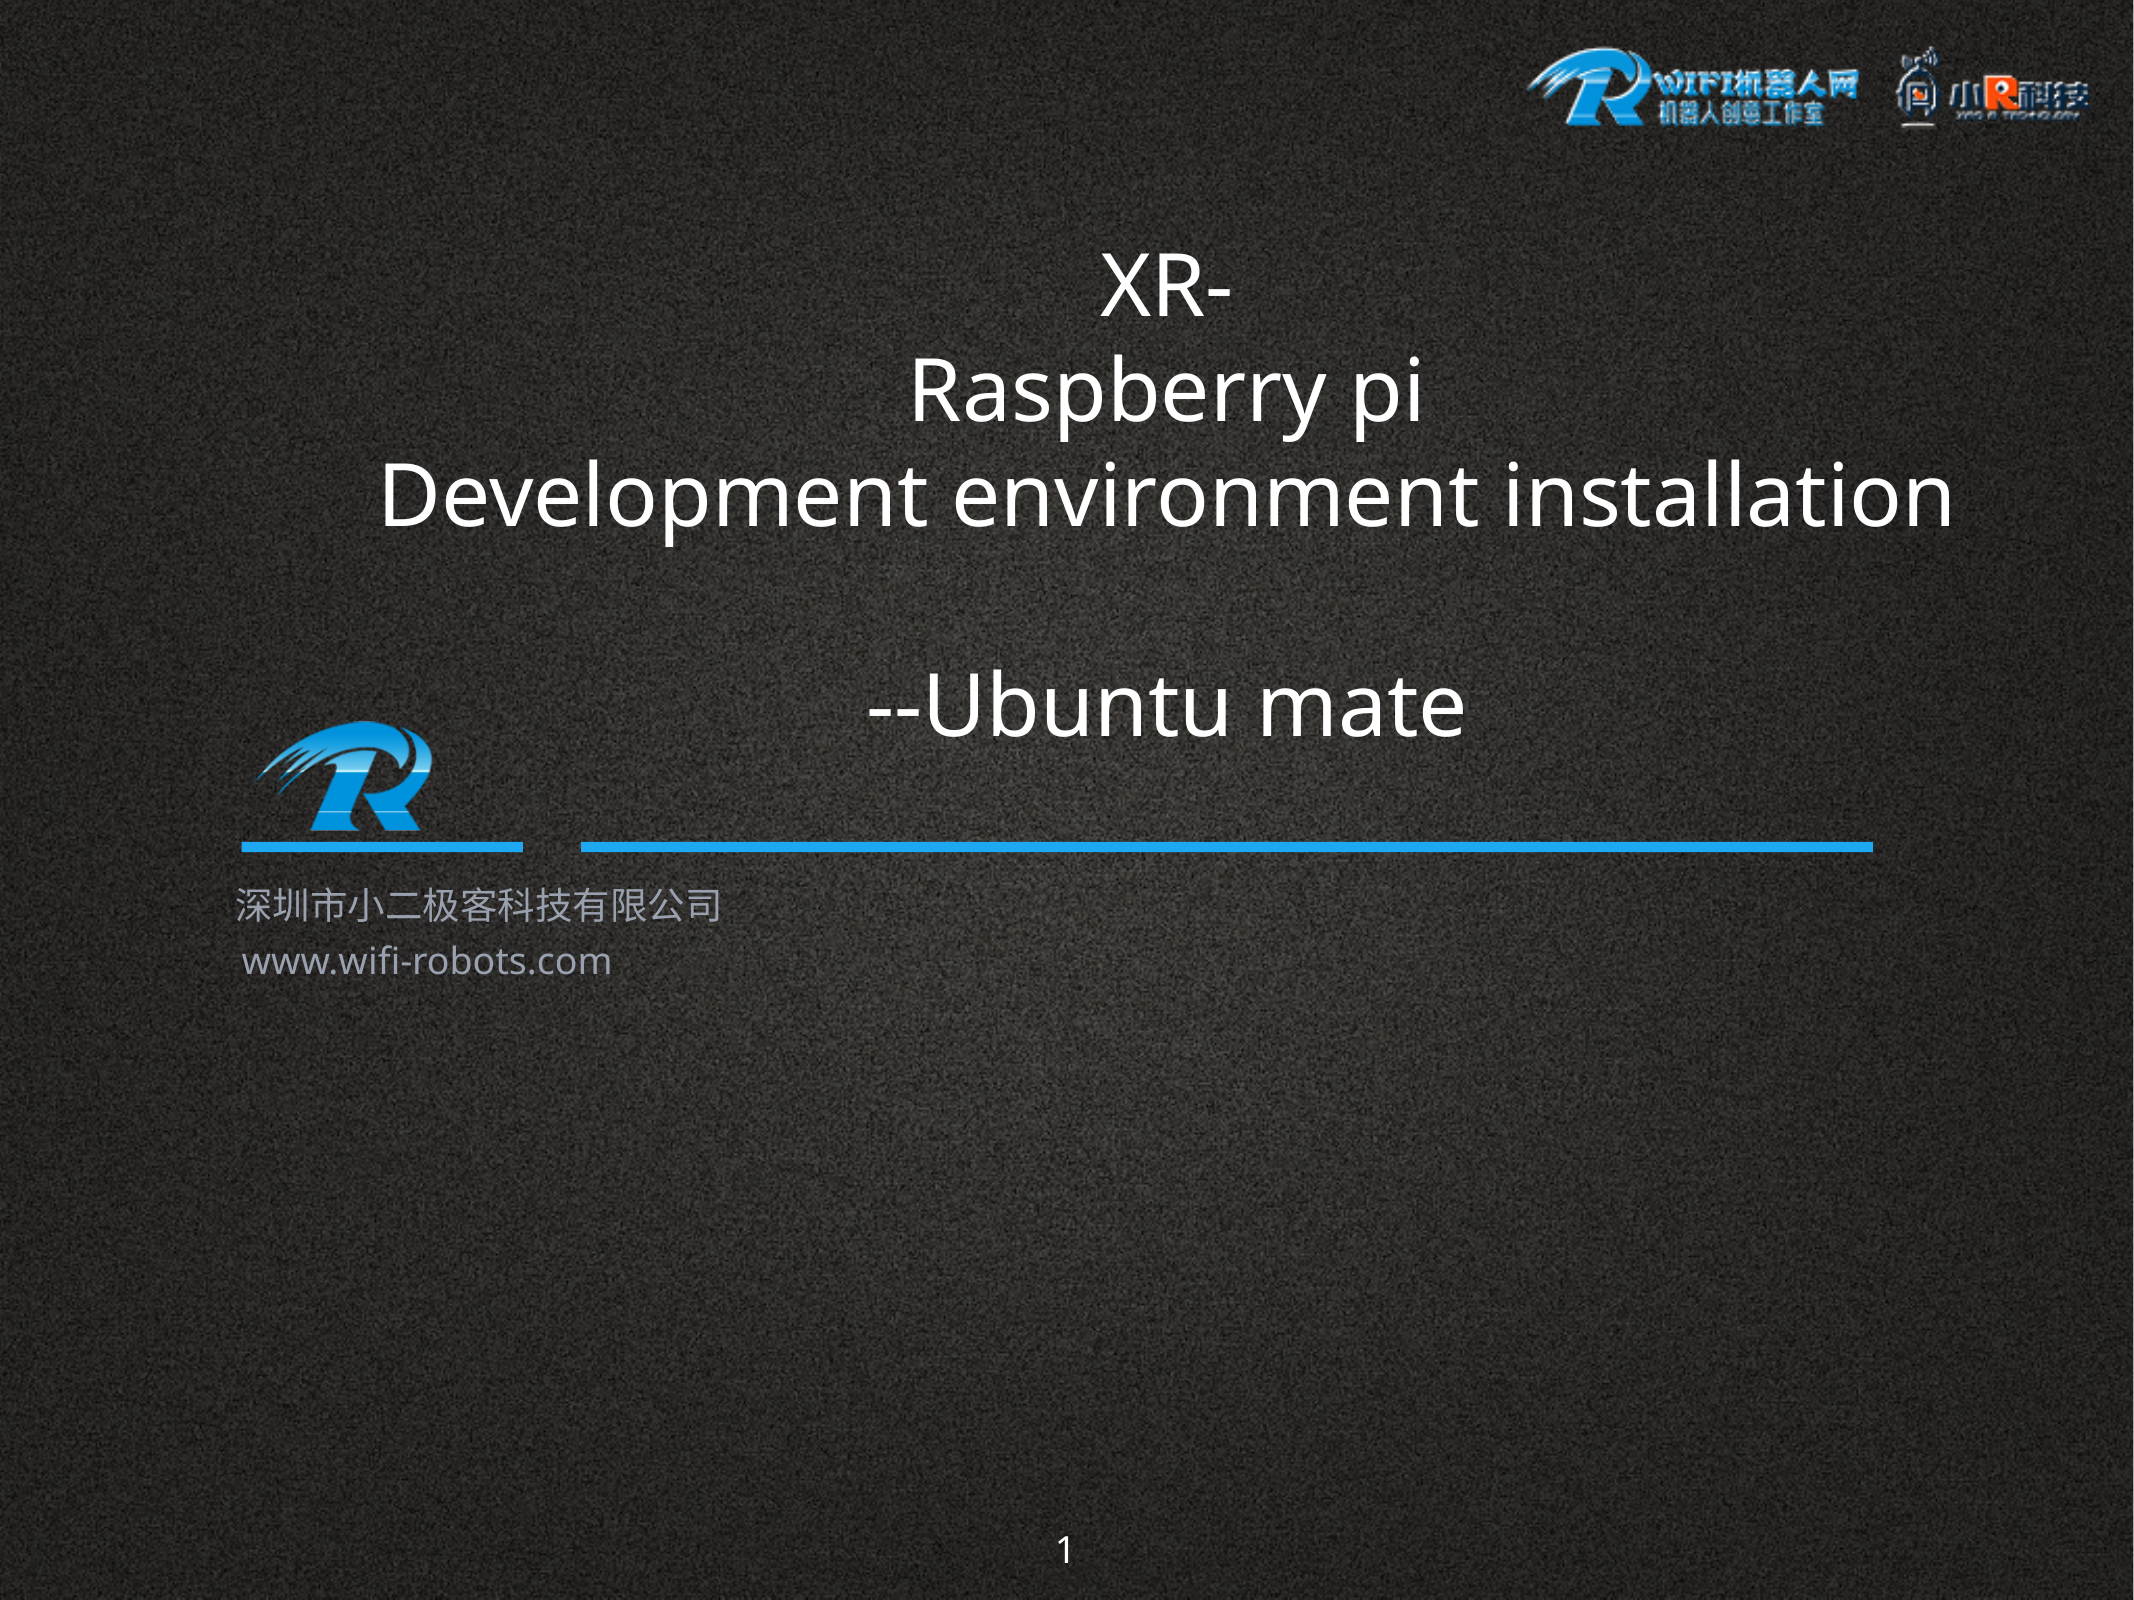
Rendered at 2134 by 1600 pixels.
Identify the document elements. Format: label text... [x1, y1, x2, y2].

text_box www.wifi-robots.com [241, 937, 1894, 983]
text_box [241, 849, 310, 853]
slide_number 1 [1037, 1518, 1094, 1580]
text_box 深圳市小二极客科技有限公司 [235, 882, 1888, 928]
picture [0, 0, 2134, 1600]
text_box XR- Raspberry pi Development environment installation --Ubuntu mate [310, 221, 2024, 866]
